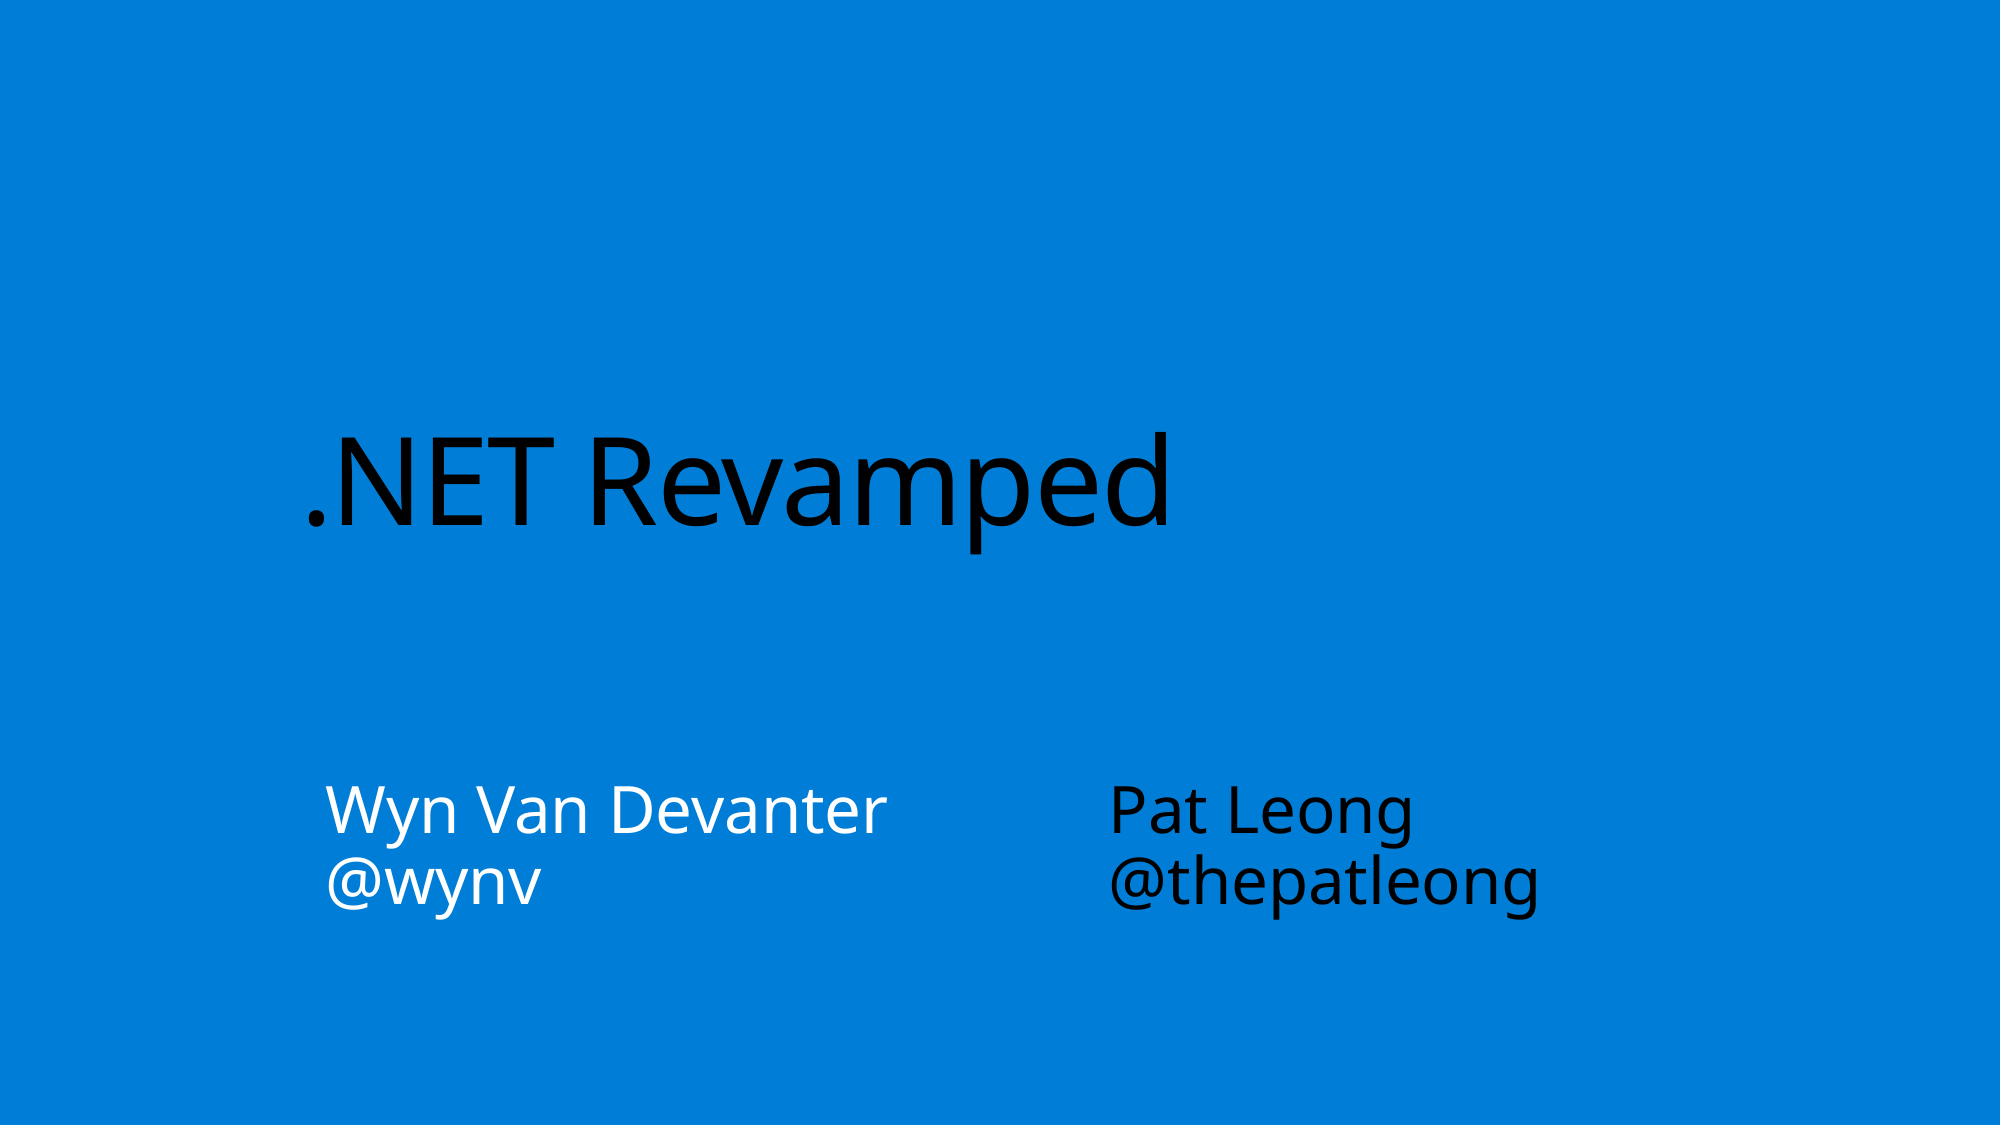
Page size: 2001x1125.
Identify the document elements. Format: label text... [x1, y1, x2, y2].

title .NET Revamped [276, 404, 1894, 552]
list Pat Leong @thepatleong [1084, 762, 1968, 936]
text_box Wyn Van Devanter @wynv [301, 762, 946, 934]
